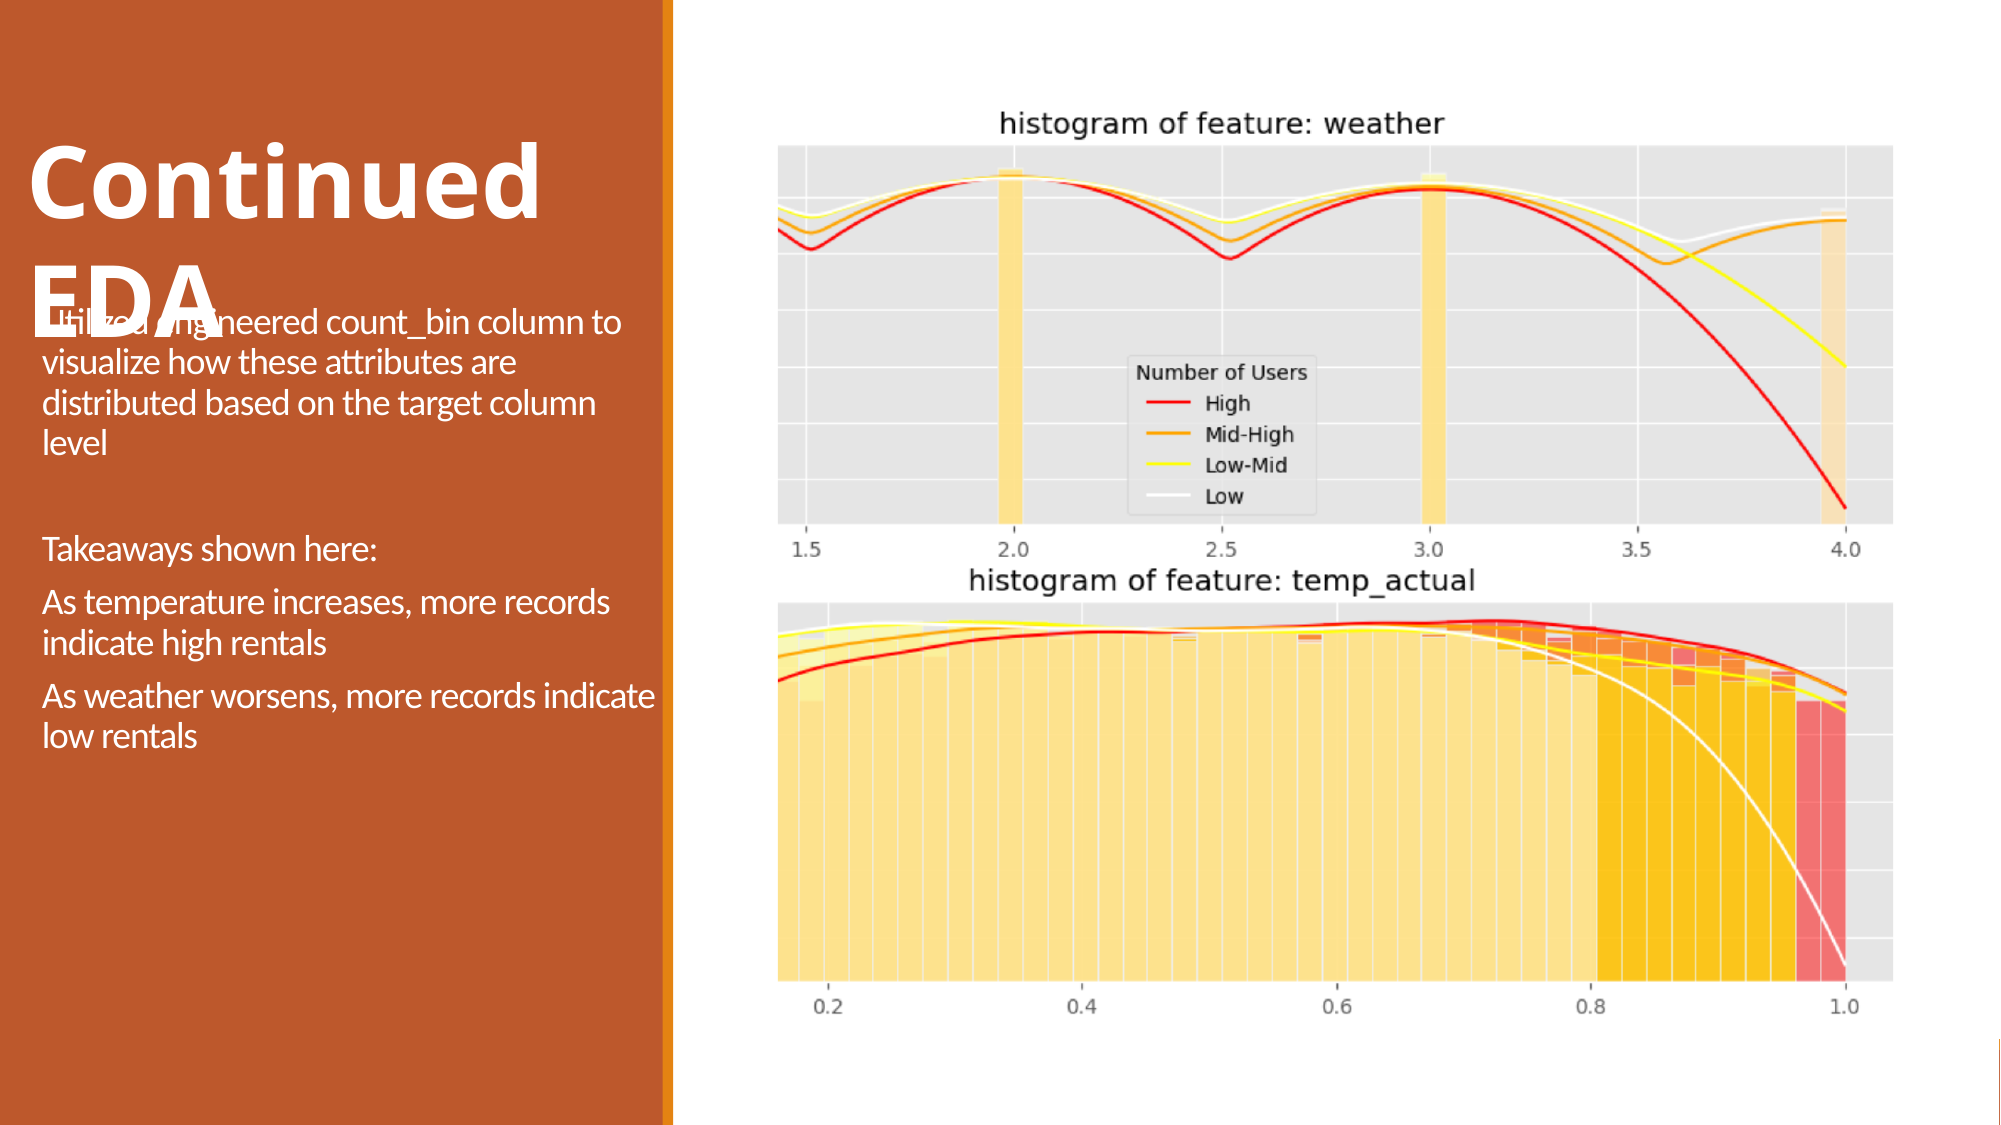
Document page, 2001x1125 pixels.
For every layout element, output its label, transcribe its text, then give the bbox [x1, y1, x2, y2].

text_box [661, 366, 674, 1125]
text_box [661, 0, 674, 110]
text_box [674, 0, 2000, 1125]
picture [777, 104, 1894, 1021]
text_box Utilized engineered count_bin column to visualize how these attributes are distributed based on the target column level Takeaways shown here: As temperature increases, more records indicate high rentals As weather worsens, more records indicate low rentals [41, 366, 661, 1065]
text_box Continued EDA [11, 110, 693, 366]
text_box [0, 0, 661, 1125]
